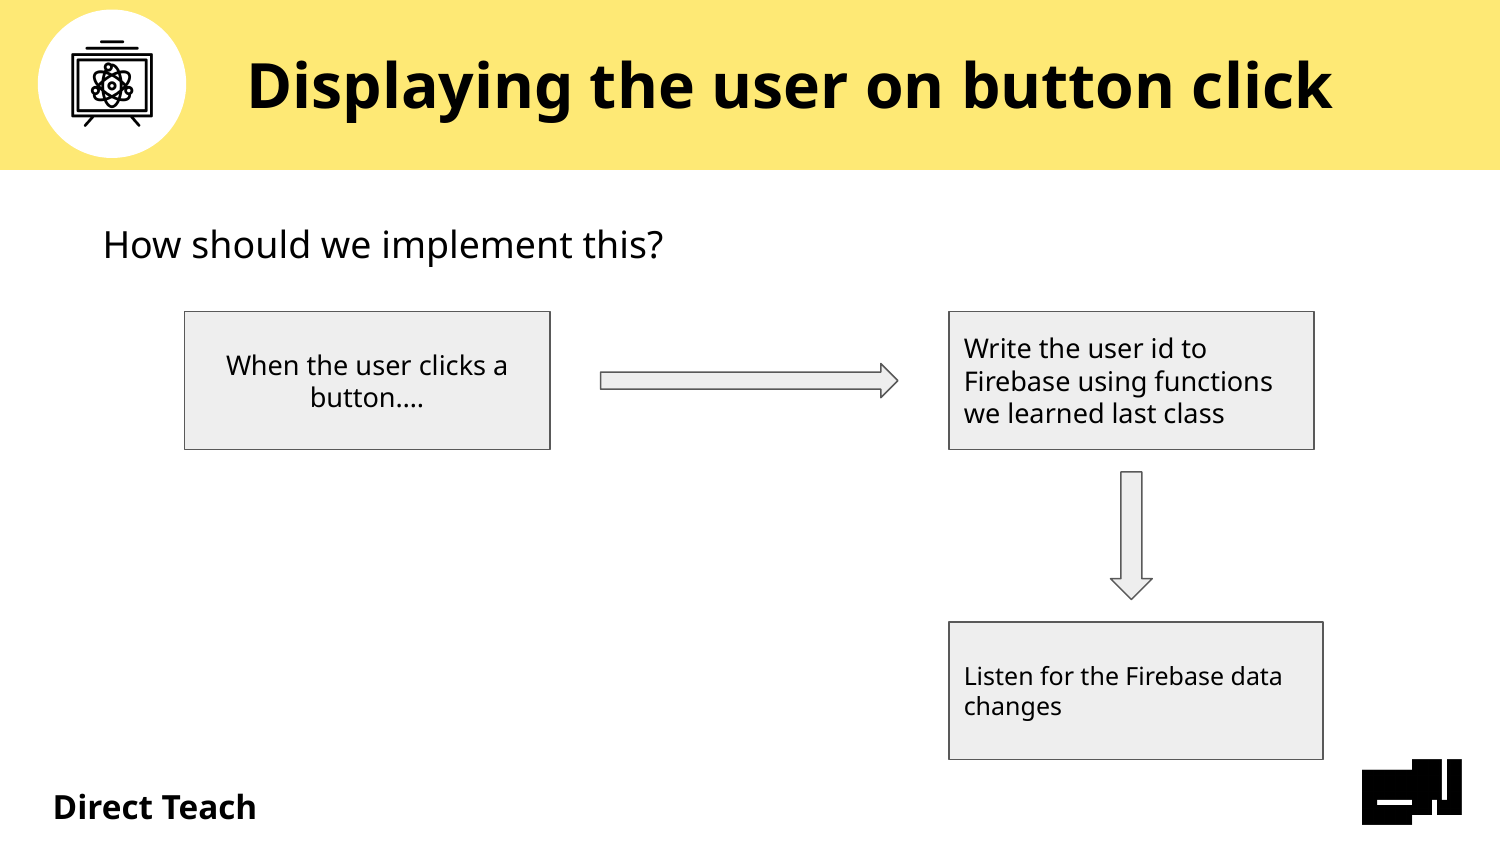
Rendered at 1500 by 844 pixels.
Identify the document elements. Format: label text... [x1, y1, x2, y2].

text_box When the user clicks a button…. [184, 311, 550, 450]
text_box Write the user id to Firebase using functions we learned last class [948, 311, 1314, 450]
text_box [600, 363, 898, 398]
list How should we implement this? [87, 206, 1449, 326]
picture [67, 38, 157, 129]
title Displaying the user on button click [231, 9, 1463, 158]
text_box Listen for the Firebase data changes [948, 621, 1324, 760]
picture [1362, 759, 1462, 825]
text_box [1110, 471, 1153, 600]
